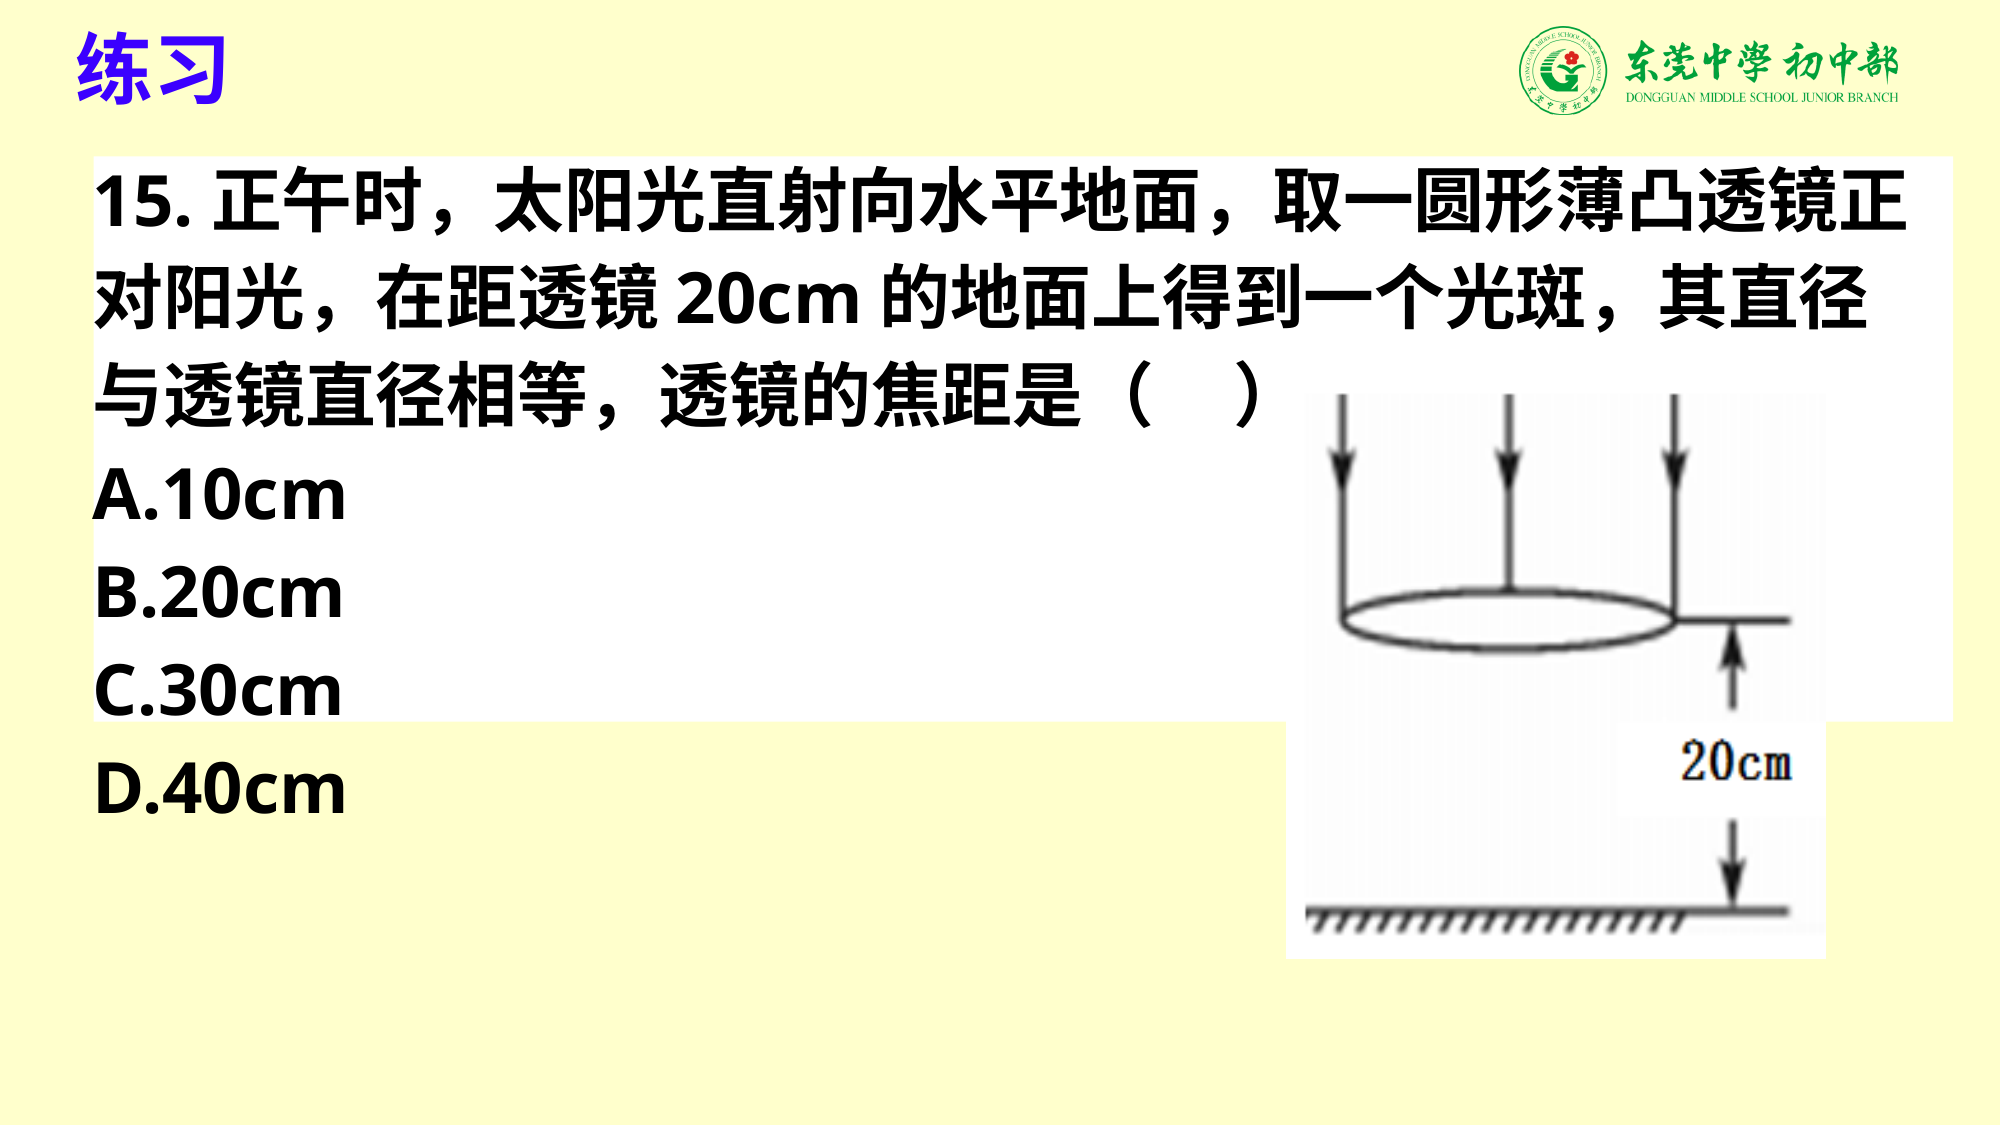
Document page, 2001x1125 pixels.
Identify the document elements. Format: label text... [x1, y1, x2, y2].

picture [1286, 363, 1826, 959]
picture [1519, 26, 1898, 115]
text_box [78, 126, 1954, 844]
text_box 练习 [60, 15, 525, 166]
